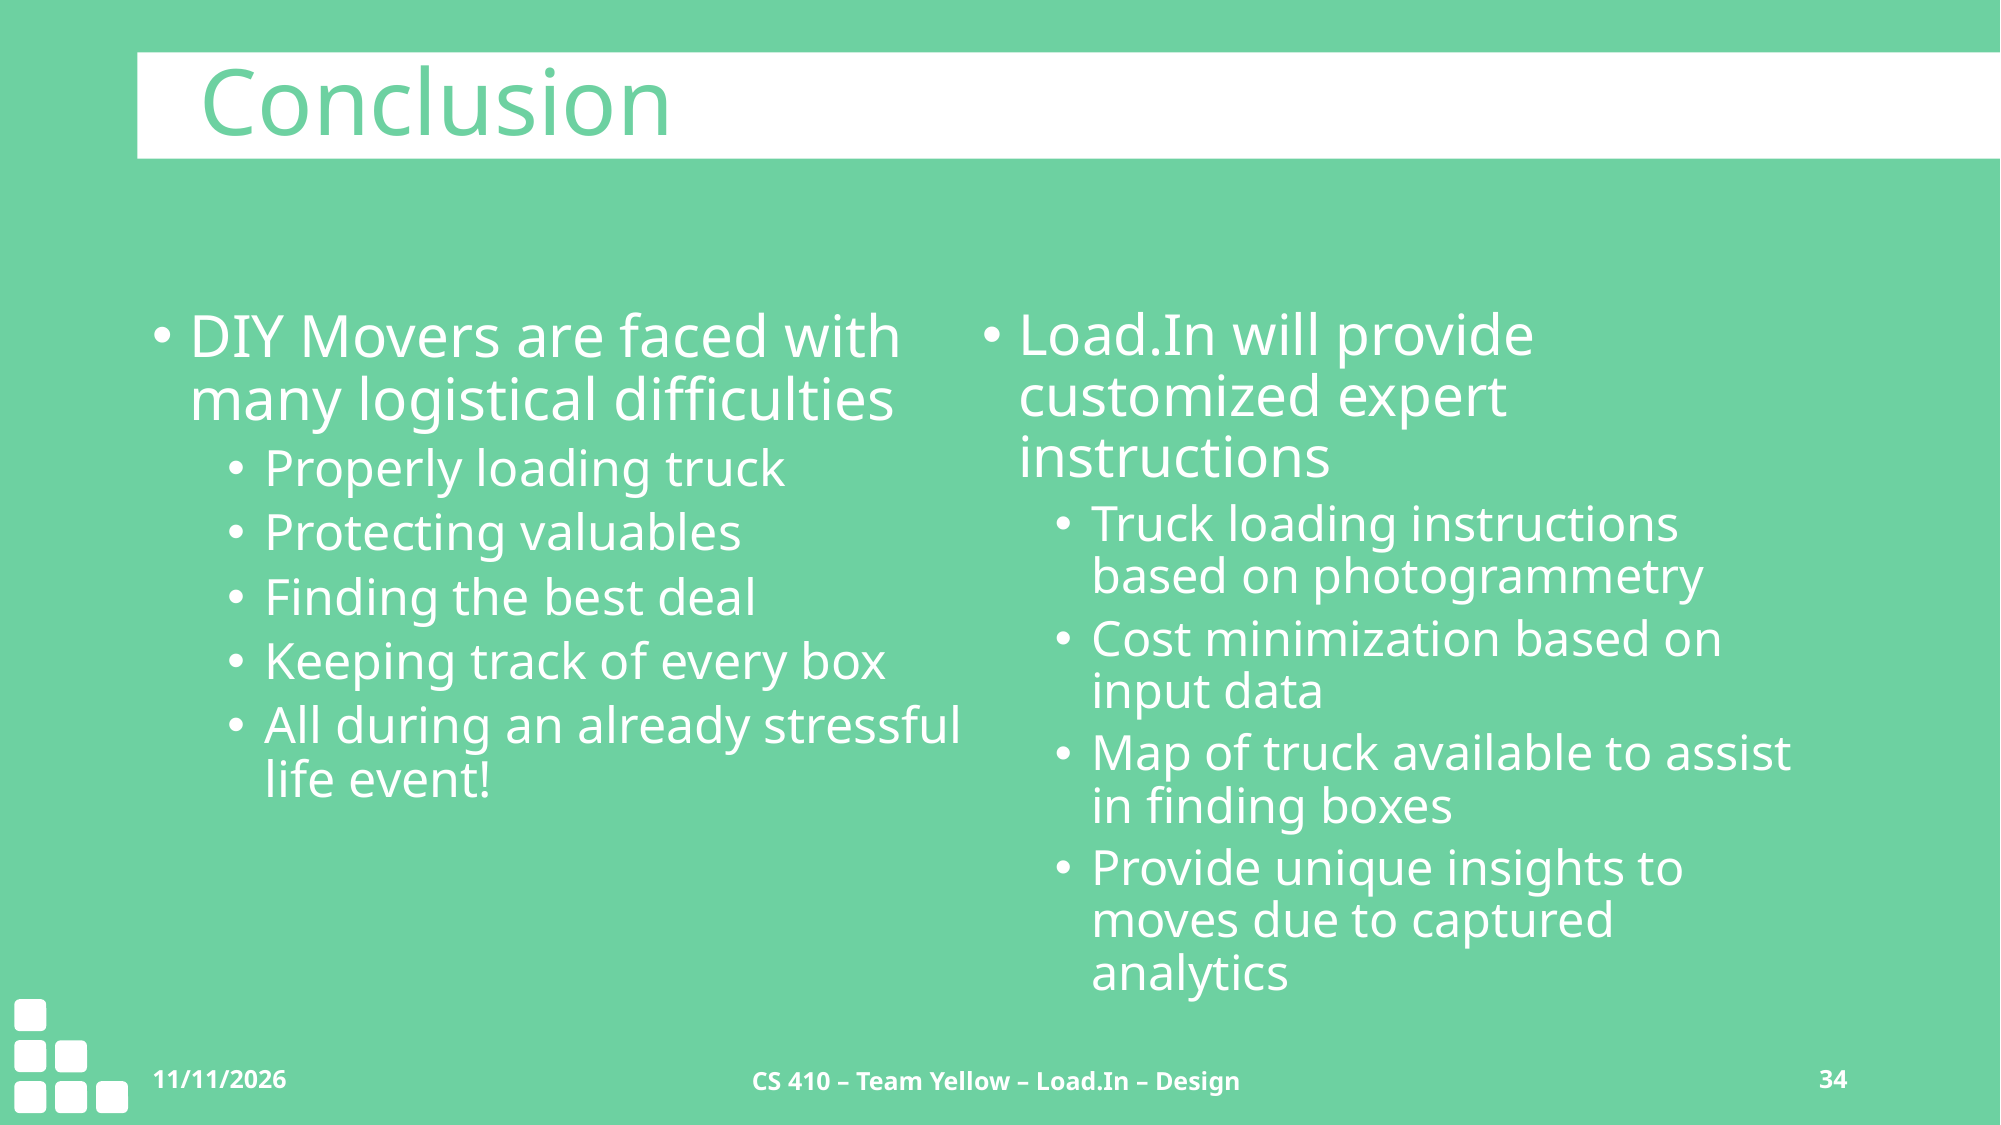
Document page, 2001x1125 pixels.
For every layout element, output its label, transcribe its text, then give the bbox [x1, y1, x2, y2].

text_box 34 [1412, 1035, 1863, 1125]
text_box CS 410 – Team Yellow – Load.In – Design [662, 1035, 1338, 1125]
text_box Load.In will provide customized expert instructions Truck loading instructions based on photogrammetry Cost minimization based on input data Map of truck available to assist in finding boxes Provide unique insights to moves due to captured analytics [967, 299, 1830, 1014]
text_box DIY Movers are faced with many logistical difficulties Properly loading truck Protecting valuables Finding the best deal Keeping track of every box All during an already stressful life event! [137, 299, 967, 1014]
text_box 11/13/2020 [137, 1035, 588, 1125]
text_box Conclusion [137, 52, 2000, 159]
